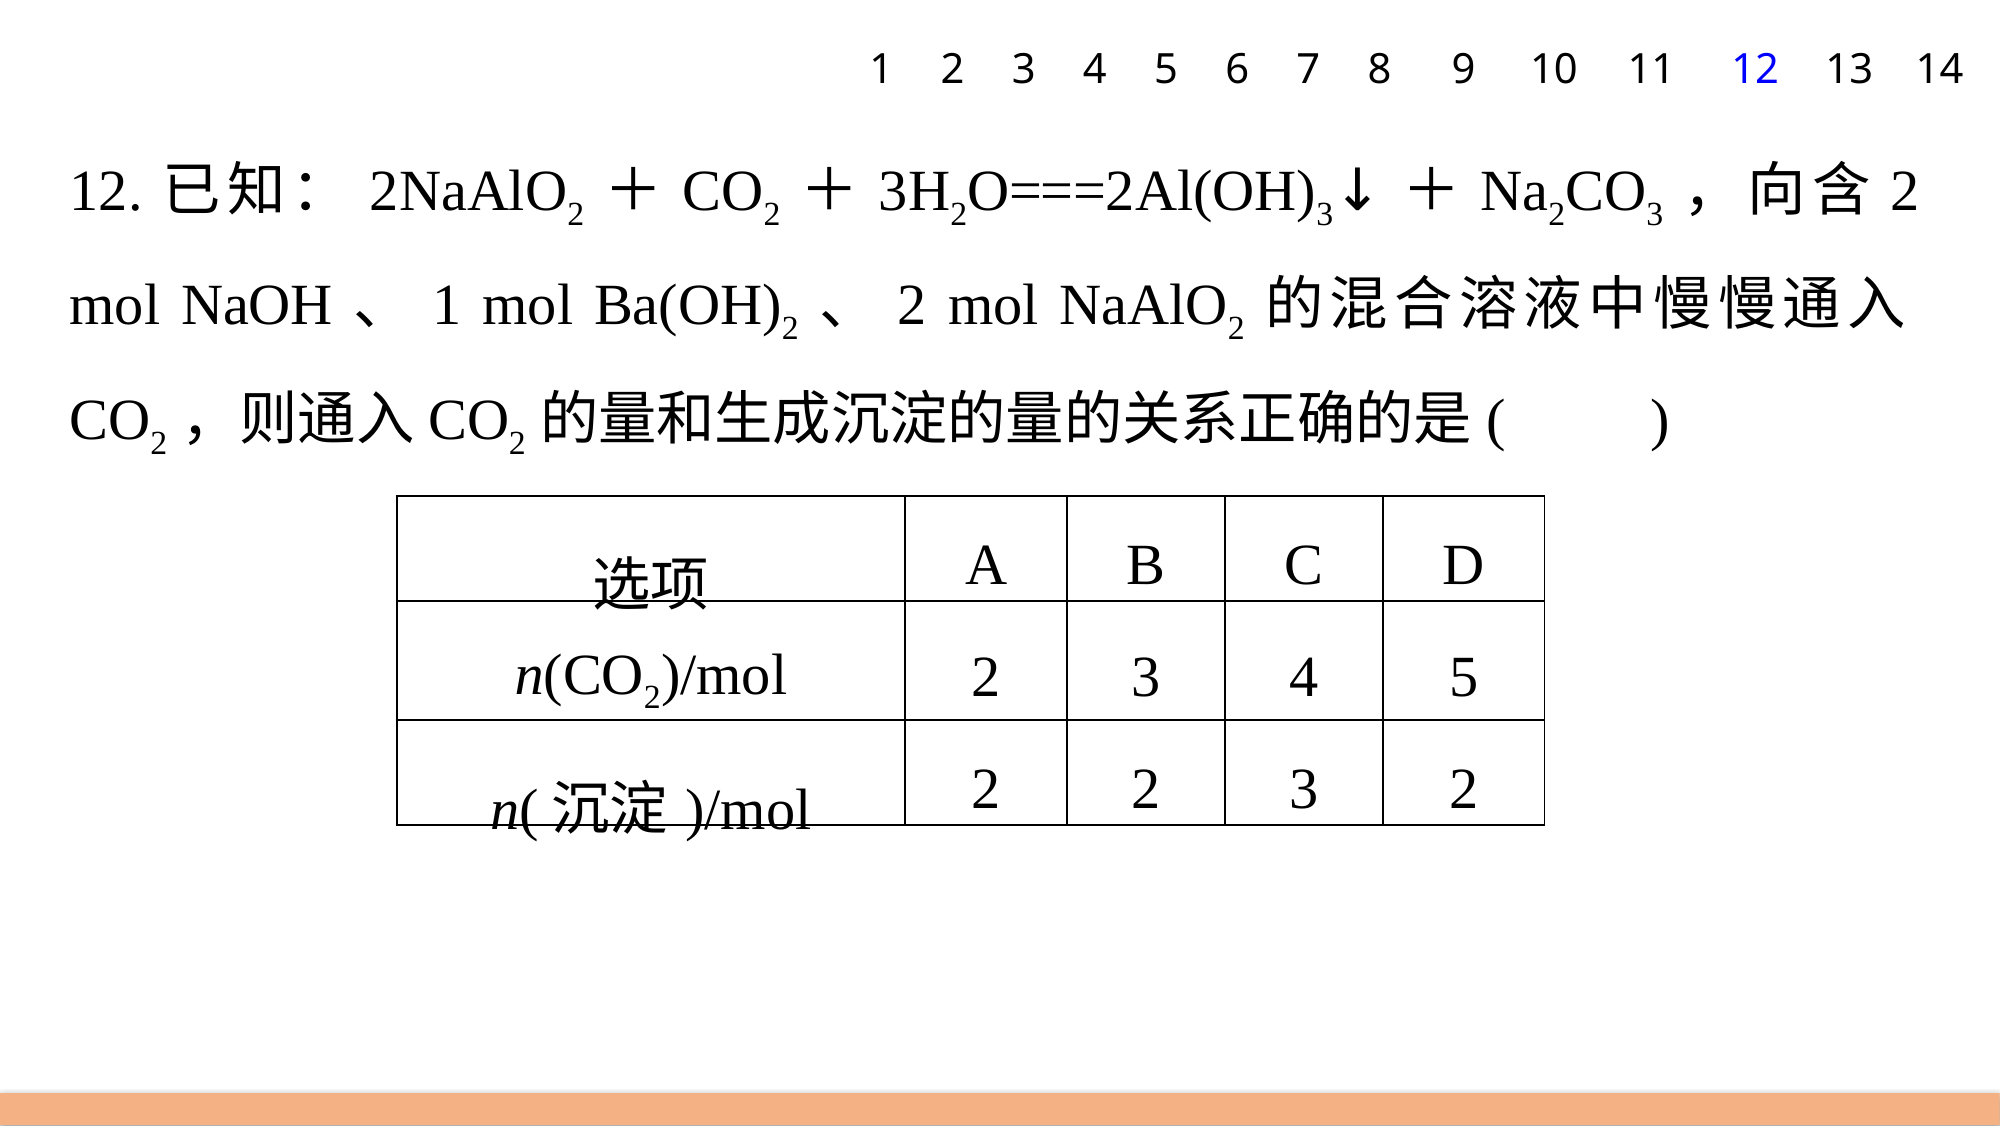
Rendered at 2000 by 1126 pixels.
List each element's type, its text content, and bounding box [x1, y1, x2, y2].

text_box 6 [1210, 19, 1270, 114]
table_cell 2 [1384, 721, 1544, 824]
table_header A [906, 497, 1066, 600]
text_box 2 [925, 19, 985, 114]
table_header D [1384, 497, 1544, 600]
table_cell 3 [1226, 721, 1382, 824]
text_box 7 [1281, 19, 1341, 114]
table_header 选项 [398, 497, 904, 600]
table_cell 3 [1068, 602, 1224, 719]
text_box 8 [1352, 19, 1412, 114]
text_box 9 [1423, 19, 1496, 114]
text_box 12 [1707, 19, 1800, 114]
table_cell 4 [1226, 602, 1382, 719]
table_cell 2 [906, 602, 1066, 719]
table_cell n(沉淀)/mol [398, 721, 904, 824]
text_box 11 [1610, 19, 1696, 114]
text_box 1 [854, 19, 914, 114]
table_header C [1226, 497, 1382, 600]
table_header B [1068, 497, 1224, 600]
table_cell n(CO2)/mol [398, 602, 904, 719]
text_box 13 [1811, 19, 1894, 114]
text_box 3 [996, 19, 1056, 114]
table_cell 2 [906, 721, 1066, 824]
text_box 10 [1507, 19, 1599, 114]
text_box 5 [1139, 19, 1199, 114]
table_cell 5 [1384, 602, 1544, 719]
table_cell 2 [1068, 721, 1224, 824]
text_box 14 [1905, 19, 1984, 114]
text_box [0, 1092, 2000, 1126]
text_box 12.已知：2NaAlO2＋CO2＋3H2O===2Al(OH)3↓＋Na2CO3，向含2 mol NaOH、1 mol Ba(OH)2、2 mol NaAlO2的混合溶液中慢慢通入CO2，则通入CO2的量和生成沉淀的量的关系正确的是( ) [54, 109, 1935, 469]
text_box 4 [1067, 19, 1127, 114]
